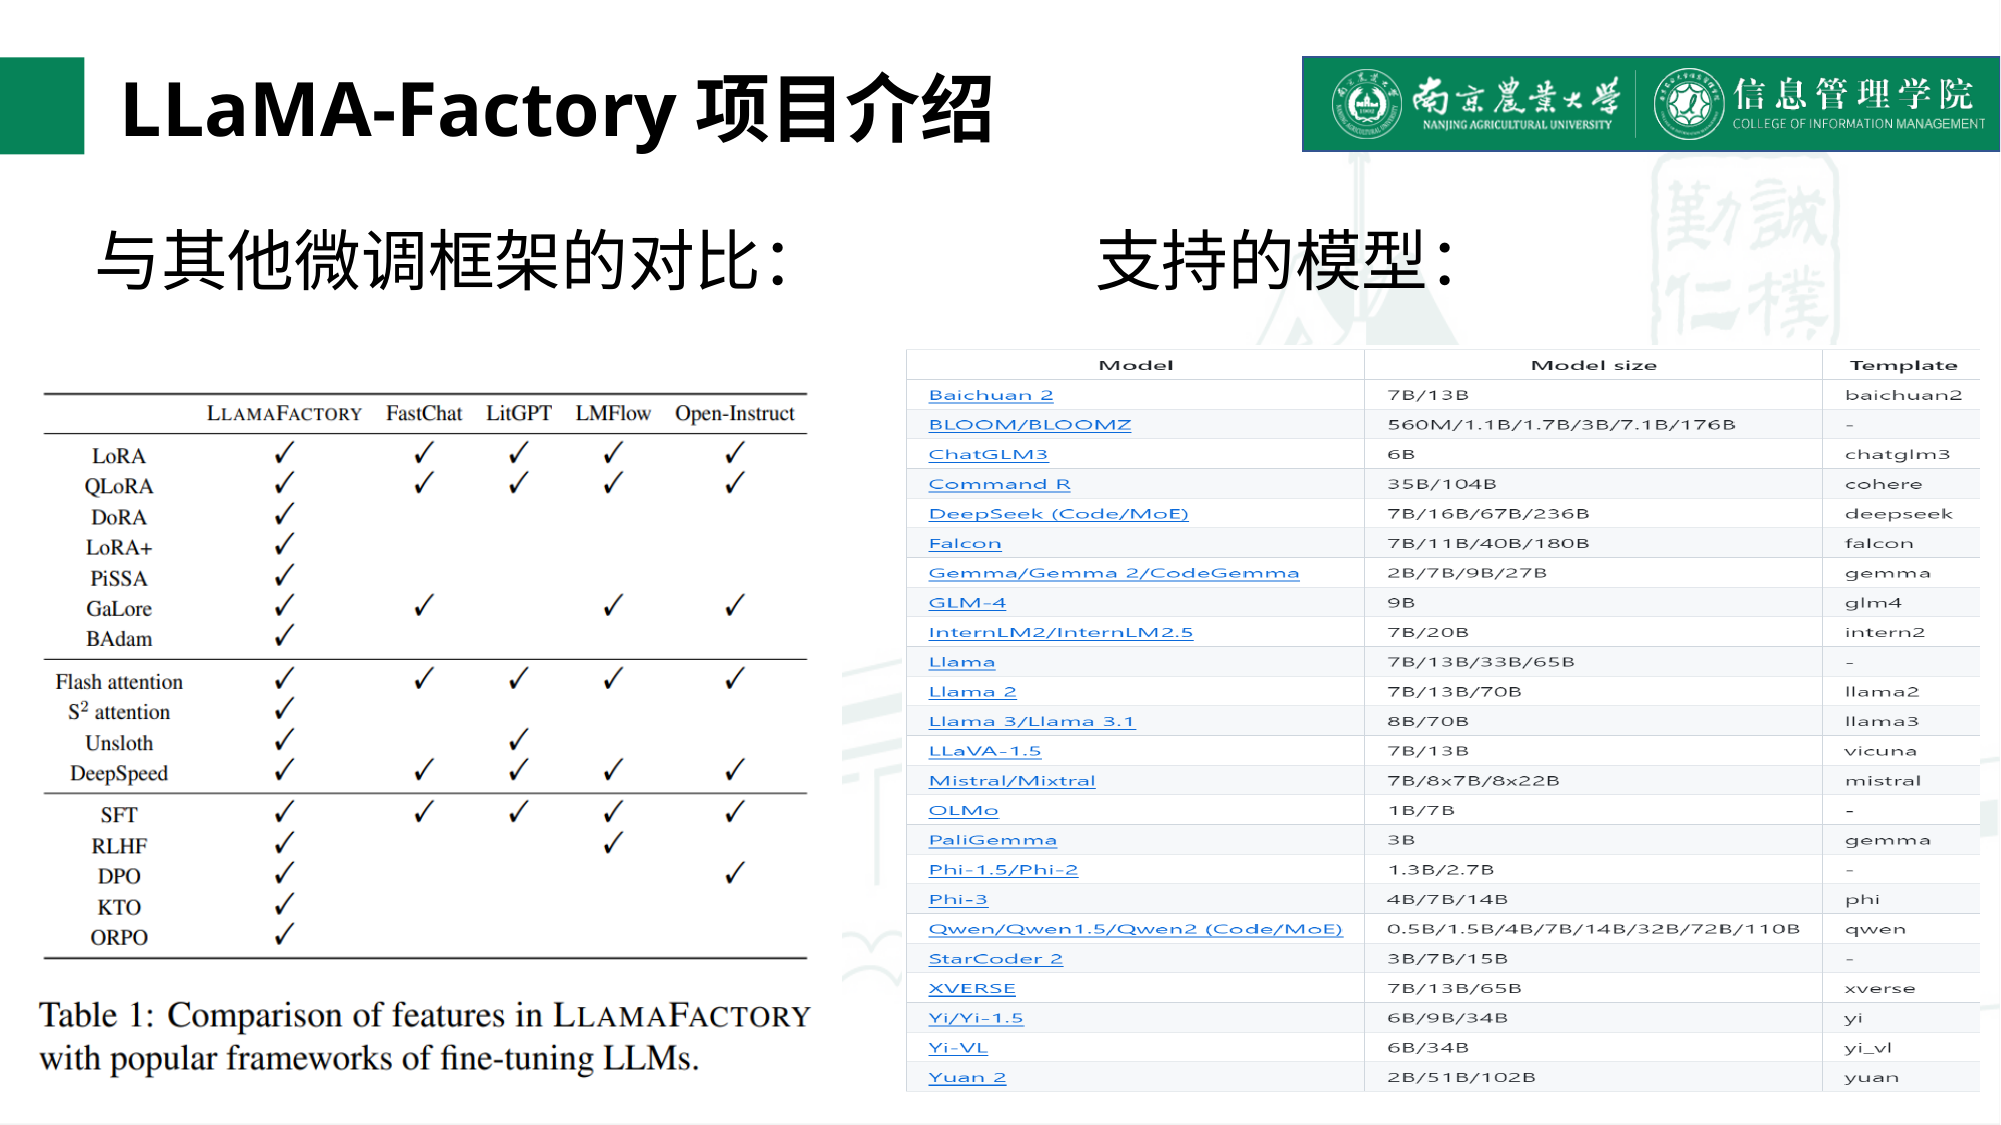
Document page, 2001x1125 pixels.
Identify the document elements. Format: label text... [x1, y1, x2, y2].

picture [902, 345, 1980, 1092]
text_box 与其他微调框架的对比： [79, 211, 842, 345]
picture [1332, 68, 1985, 140]
text_box 支持的模型： [1080, 211, 1527, 345]
picture [30, 345, 842, 1091]
title LLaMA-Factory项目介绍 [104, 34, 1254, 190]
